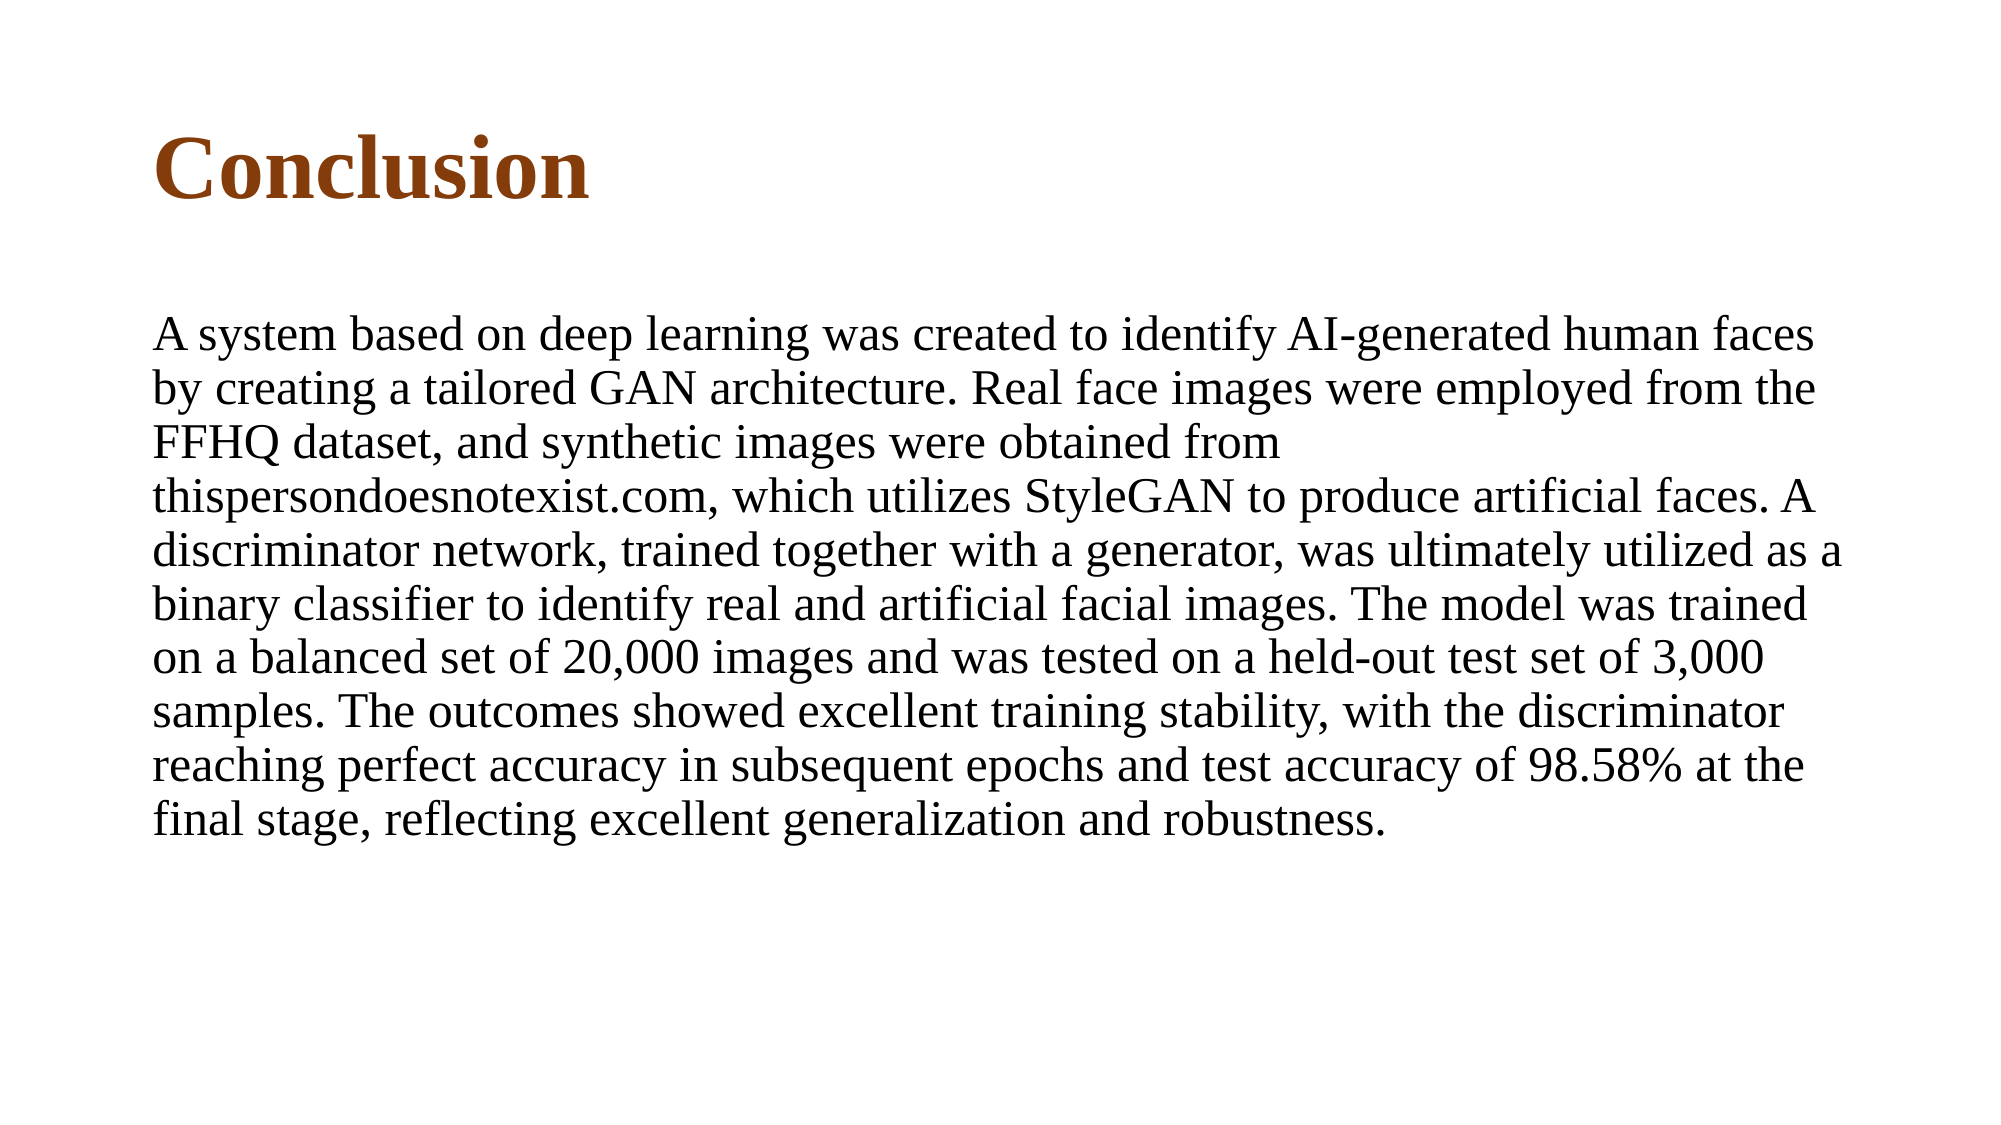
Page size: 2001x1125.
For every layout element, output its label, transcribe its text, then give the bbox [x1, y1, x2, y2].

title Conclusion [137, 59, 1863, 278]
list A system based on deep learning was created to identify AI-generated human faces by creating a tailored GAN architecture. Real face images were employed from the FFHQ dataset, and synthetic images were obtained from thispersondoesnotexist.com, which utilizes StyleGAN to produce artificial faces. A discriminator network, trained together with a generator, was ultimately utilized as a binary classifier to identify real and artificial facial images. The model was trained on a balanced set of 20,000 images and was tested on a held-out test set of 3,000 samples. The outcomes showed excellent training stability, with the discriminator reaching perfect accuracy in subsequent epochs and test accuracy of 98.58% at the final stage, reflecting excellent generalization and robustness. [137, 299, 1863, 1014]
